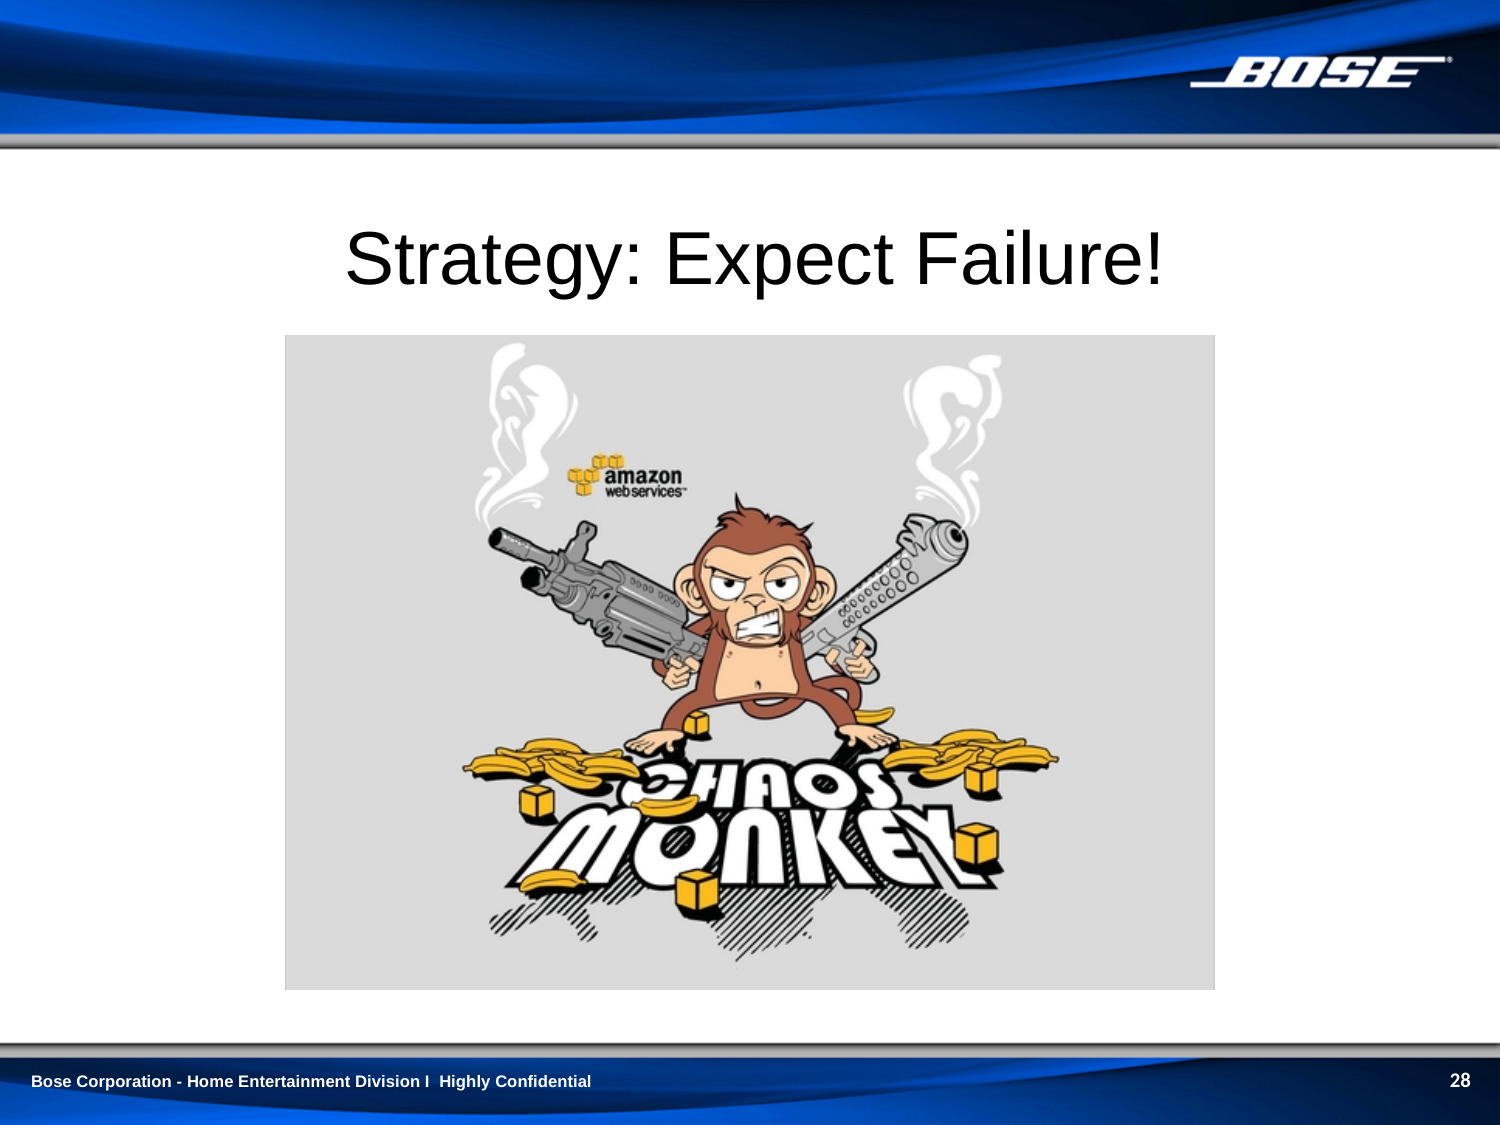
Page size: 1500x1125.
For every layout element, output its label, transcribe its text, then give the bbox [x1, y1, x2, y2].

picture [0, 0, 1500, 1125]
text_box Strategy: Expect Failure! [79, 174, 1430, 334]
